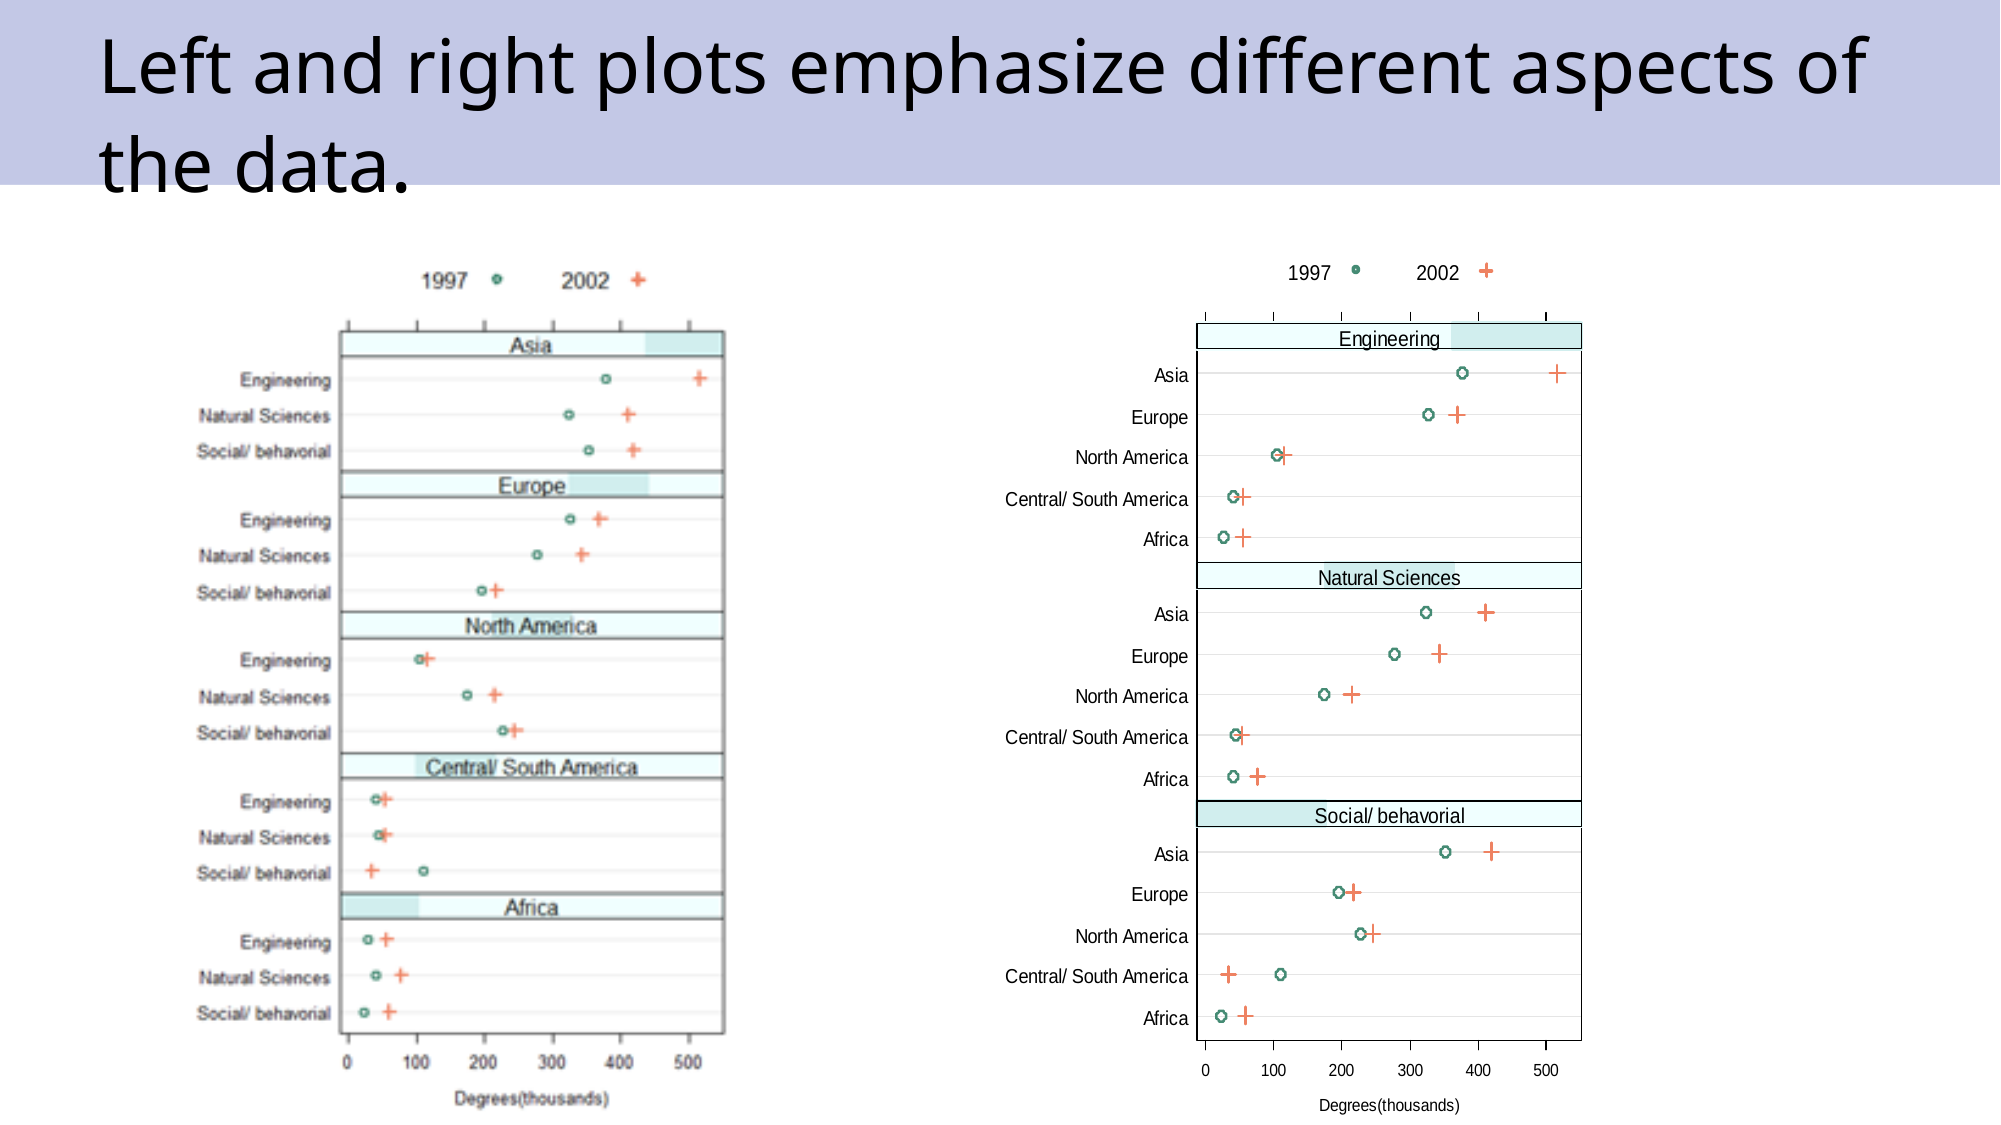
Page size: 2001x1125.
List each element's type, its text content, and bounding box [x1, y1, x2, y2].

picture [150, 256, 795, 1113]
title Left and right plots emphasize different aspects of the data. [83, 52, 1900, 175]
picture [972, 238, 1615, 1125]
